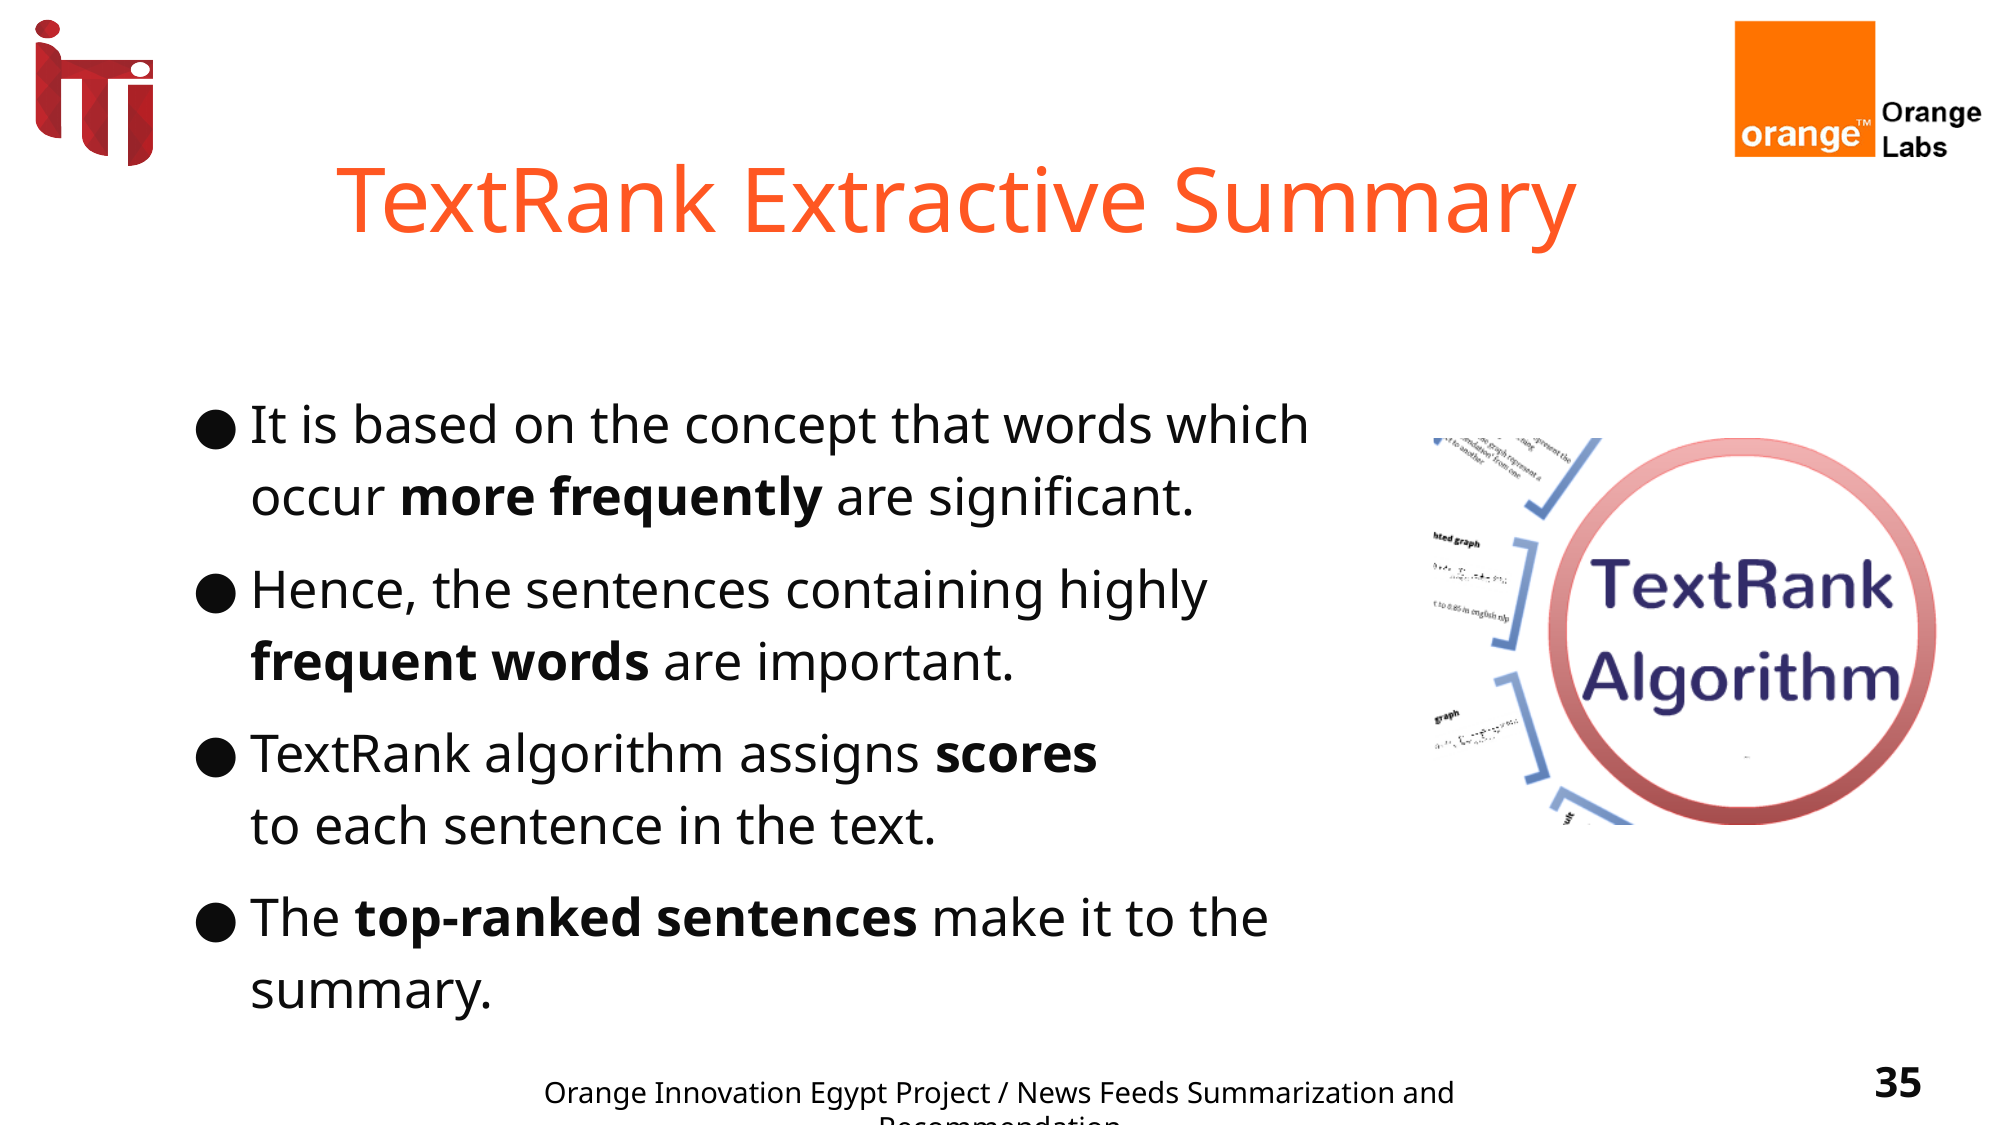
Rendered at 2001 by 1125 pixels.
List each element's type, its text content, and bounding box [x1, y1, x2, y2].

picture [24, 0, 169, 166]
title TextRank Extractive Summary [87, 83, 1753, 330]
slide_number ‹#› [1777, 1061, 1938, 1107]
picture [1712, 12, 2000, 166]
list It is based on the concept that words which occur more frequently are significant. Hence, the sentences containing highly frequent words are important. TextRank algorithm assigns scores to each sentence in the text. The top-ranked sentences make it to the summary. [168, 375, 1514, 1035]
picture [1433, 438, 1964, 826]
